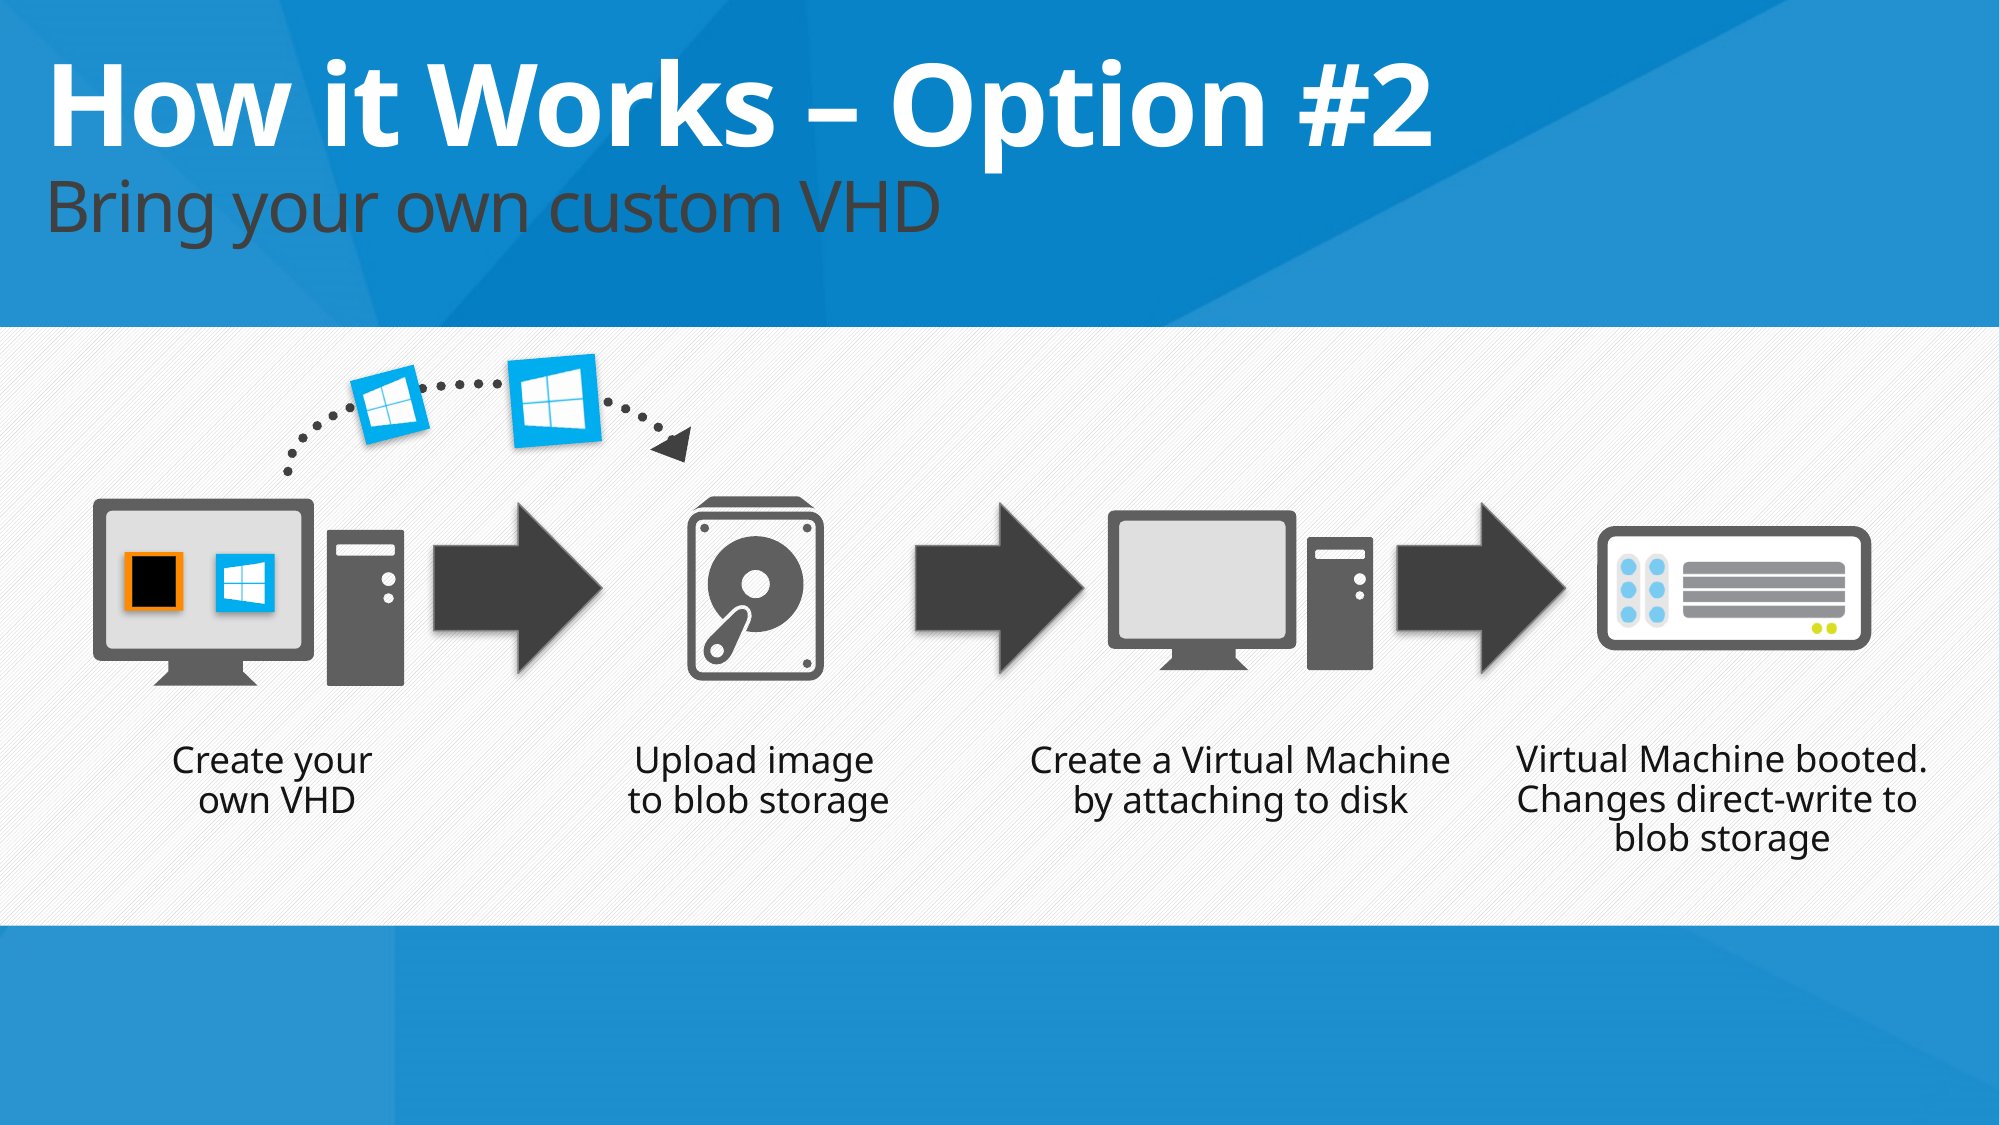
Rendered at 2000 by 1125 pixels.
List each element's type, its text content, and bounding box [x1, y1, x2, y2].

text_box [356, 371, 424, 439]
text_box [433, 502, 603, 674]
picture [0, 0, 2000, 325]
text_box Create a Virtual Machine by attaching to disk [1007, 742, 1474, 832]
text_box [124, 551, 184, 611]
text_box [914, 502, 1085, 674]
text_box Create your own VHD [44, 742, 511, 822]
text_box [0, 325, 2000, 928]
text_box Virtual Machine booted. Changes direct-write to blob storage [1489, 740, 1956, 860]
text_box Upload image to blob storage [525, 742, 992, 822]
text_box [687, 511, 824, 681]
title How it Works – Option #2 Bring your own custom VHD [44, 47, 1873, 248]
picture [0, 928, 2000, 1125]
text_box [692, 496, 815, 511]
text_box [1107, 510, 1374, 671]
text_box [287, 383, 690, 473]
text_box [510, 356, 599, 446]
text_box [92, 498, 405, 686]
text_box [215, 553, 275, 613]
picture [1602, 530, 1867, 646]
text_box [1396, 502, 1567, 674]
